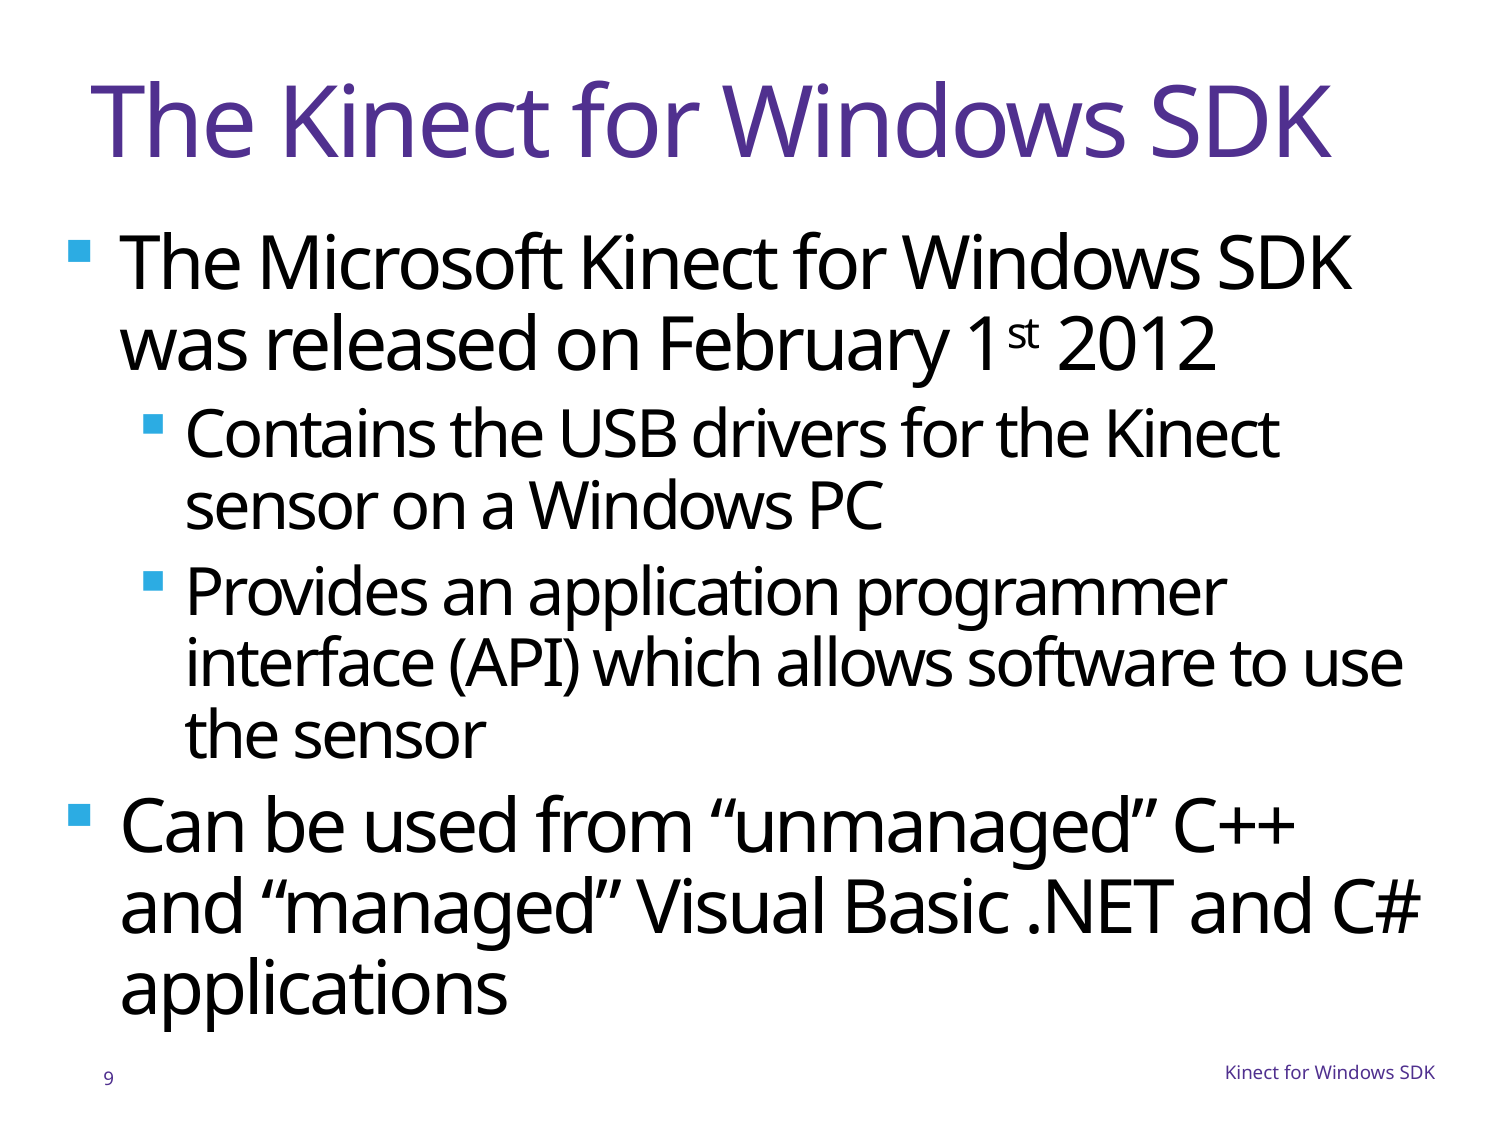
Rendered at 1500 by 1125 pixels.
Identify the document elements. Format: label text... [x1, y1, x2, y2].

title The Kinect for Windows SDK [90, 70, 1463, 180]
list The Microsoft Kinect for Windows SDK was released on February 1st 2012 Contains the USB drivers for the Kinect sensor on a Windows PC Provides an application programmer interface (API) which allows software to use the sensor Can be used from “unmanaged” C++ and “managed” Visual Basic .NET and C# applications [62, 224, 1435, 976]
slide_number 9 [0, 1053, 114, 1107]
